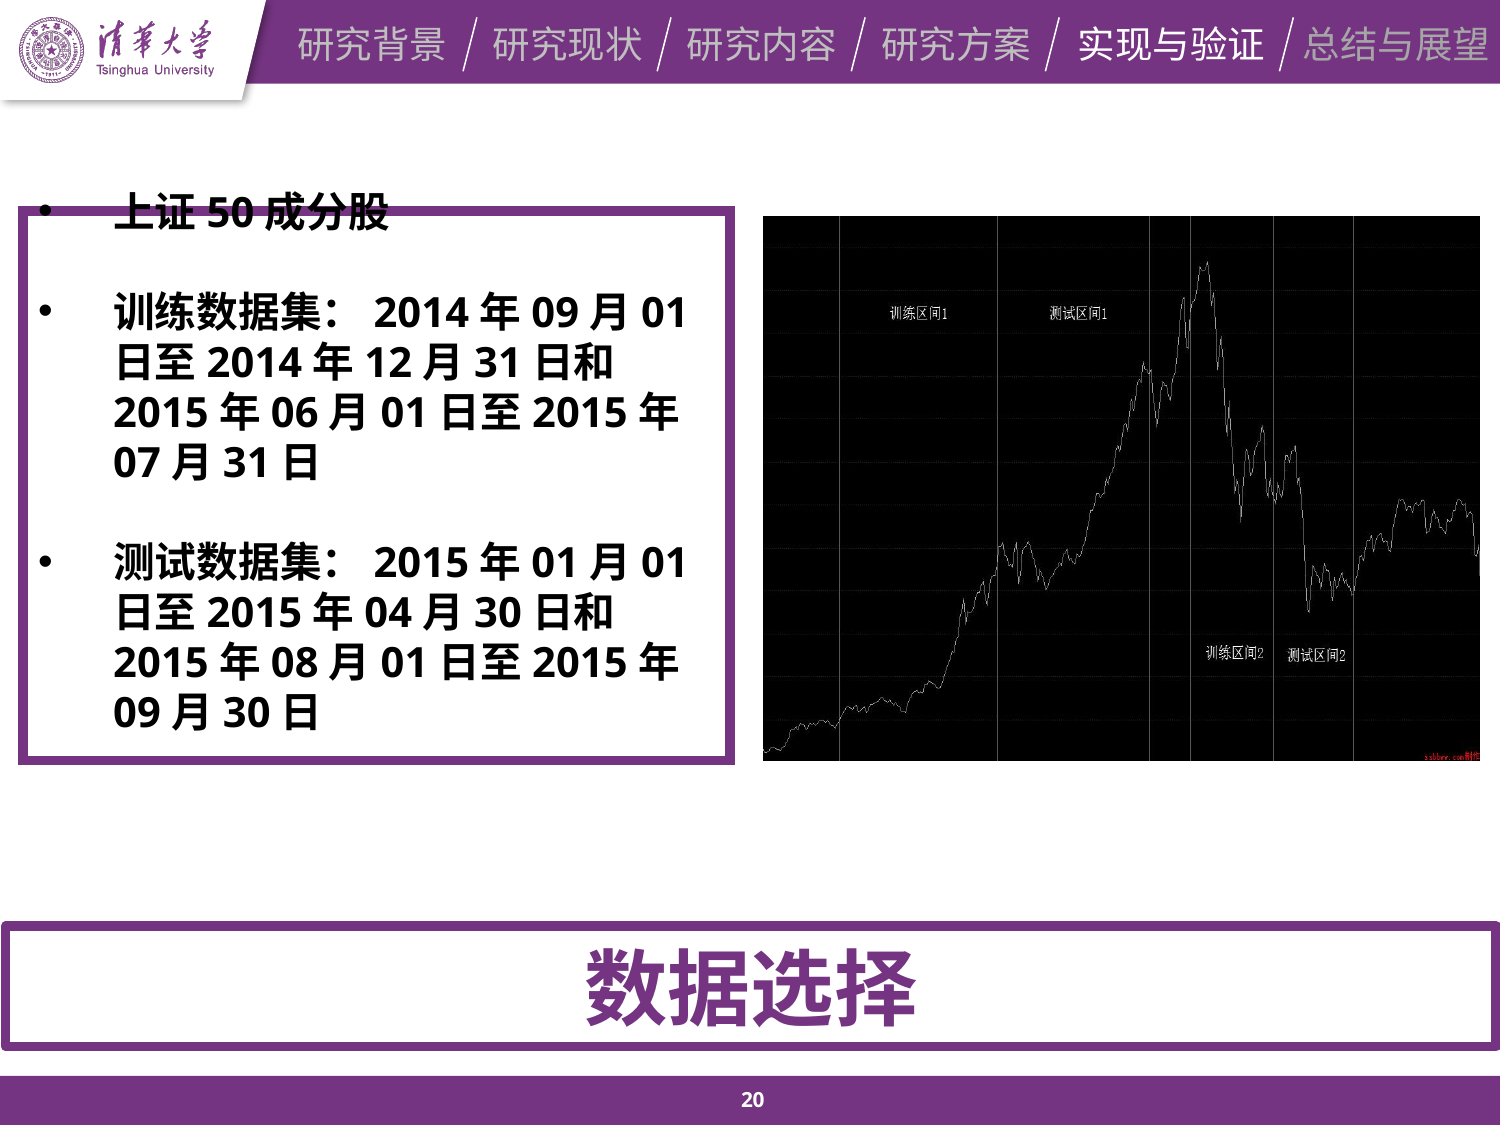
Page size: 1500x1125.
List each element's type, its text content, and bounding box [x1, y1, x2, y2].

text_box 总结与展望 [1287, 13, 1500, 74]
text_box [851, 17, 866, 72]
text_box 数据选择 [5, 925, 1497, 1047]
text_box 研究方案 [866, 13, 1046, 74]
text_box 实现与验证 [1063, 13, 1281, 74]
text_box 研究背景 [282, 13, 462, 74]
picture [762, 216, 1480, 761]
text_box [1045, 17, 1060, 72]
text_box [1279, 17, 1294, 72]
text_box 研究内容 [671, 13, 852, 74]
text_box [462, 17, 478, 72]
text_box 研究现状 [477, 13, 658, 74]
picture [19, 17, 214, 83]
text_box 上证50成分股 训练数据集：2014年09月01日至2014年12月31日和2015年06月01日至2015年07月31日 测试数据集：2015年01月01日至2015年04月30日和2015年08月01日至2015年09月30日 [23, 210, 731, 761]
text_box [656, 17, 672, 72]
